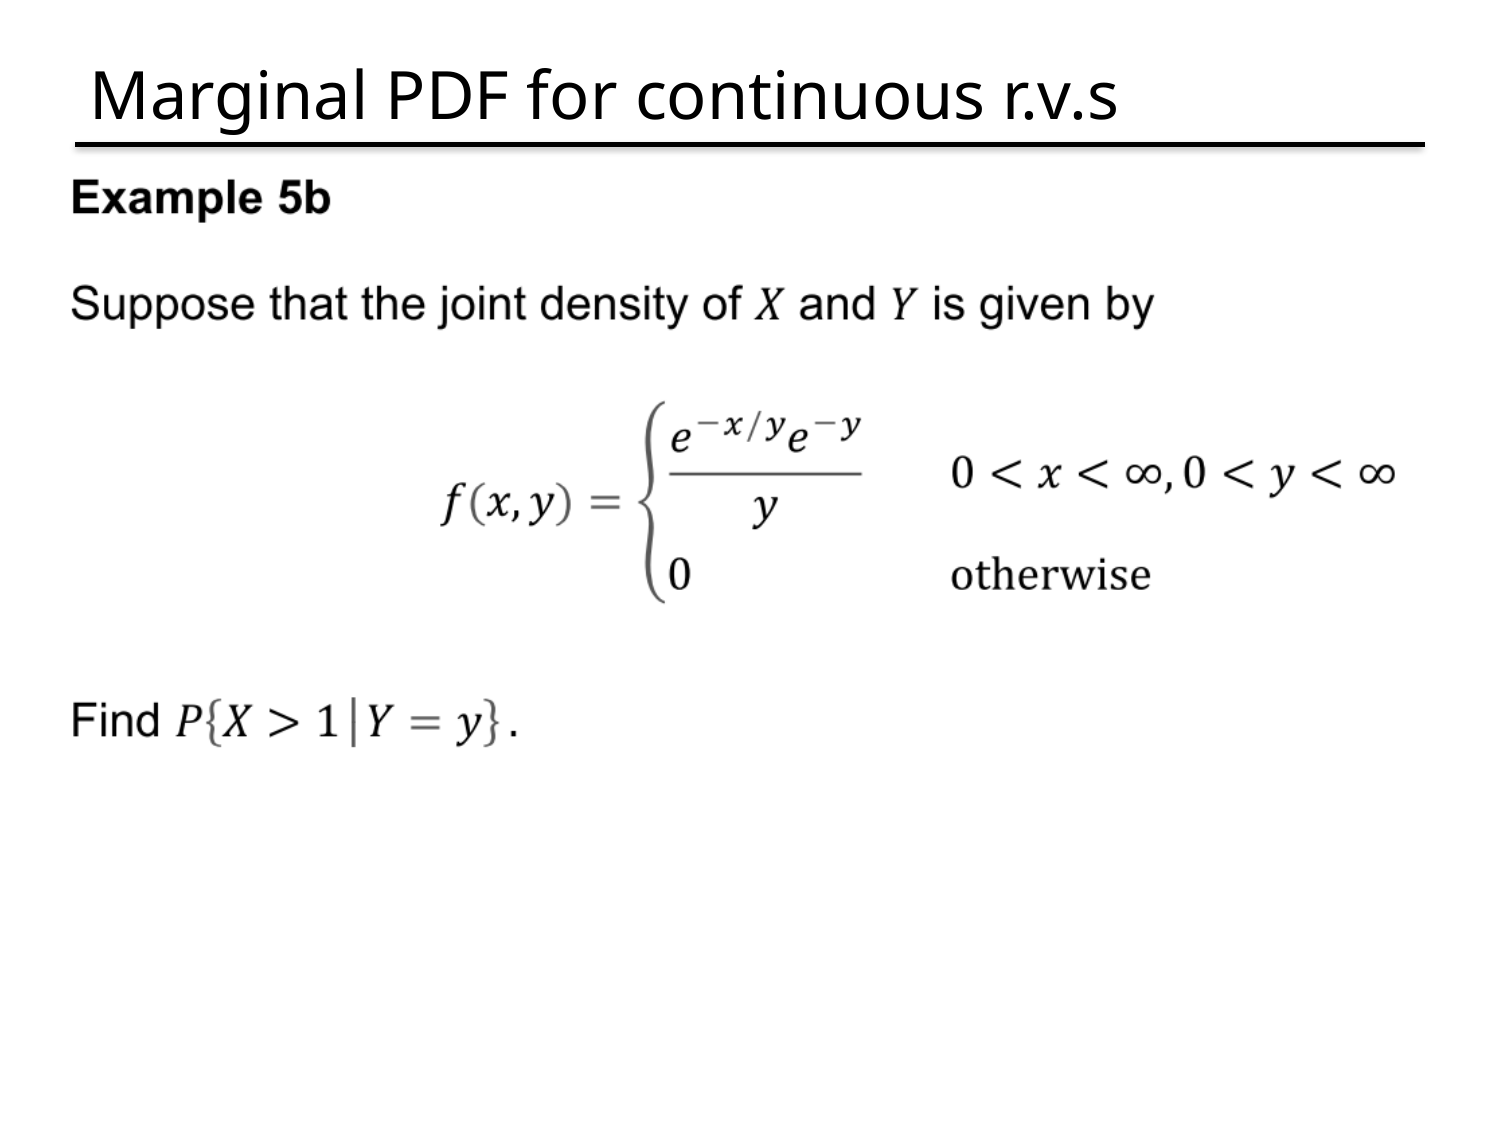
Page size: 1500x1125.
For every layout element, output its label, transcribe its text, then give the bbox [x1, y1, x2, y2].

picture [55, 168, 1407, 758]
title Marginal PDF for continuous r.v.s [75, 45, 1425, 145]
